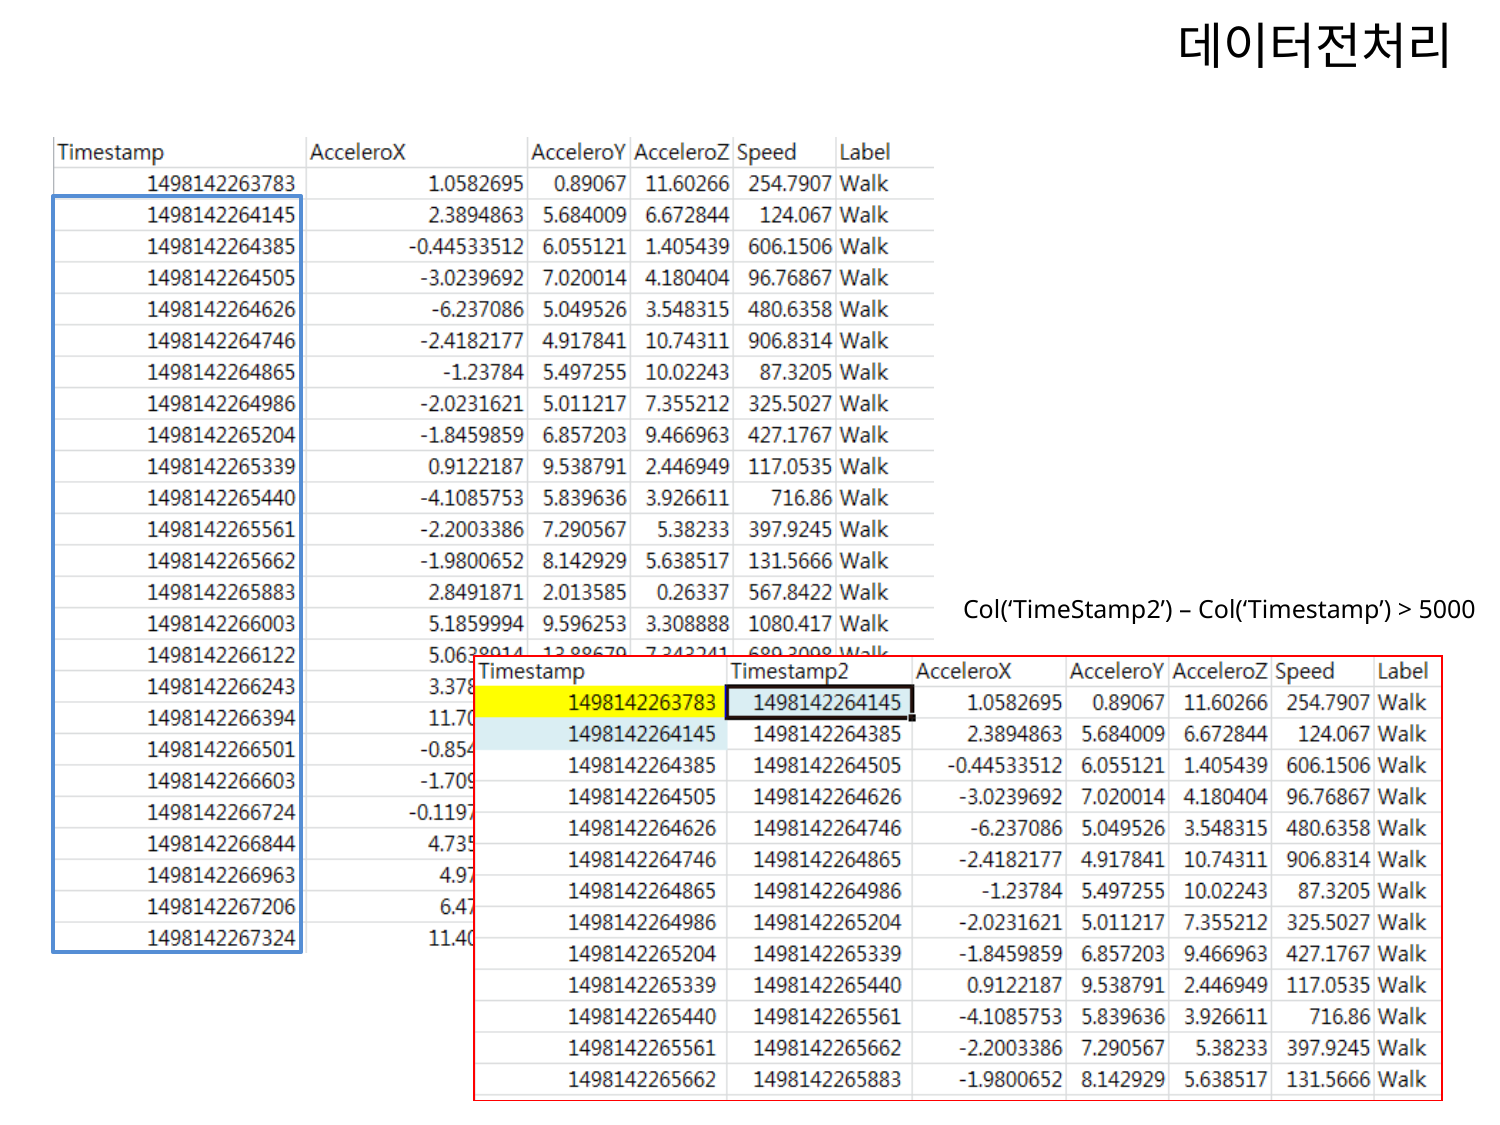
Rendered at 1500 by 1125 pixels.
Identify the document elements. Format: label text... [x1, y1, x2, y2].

text_box Col(‘TimeStamp2’) – Col(‘Timestamp’) > 5000 [948, 586, 1492, 631]
text_box 데이터전처리 [1162, 7, 1469, 82]
picture [52, 136, 1442, 1100]
